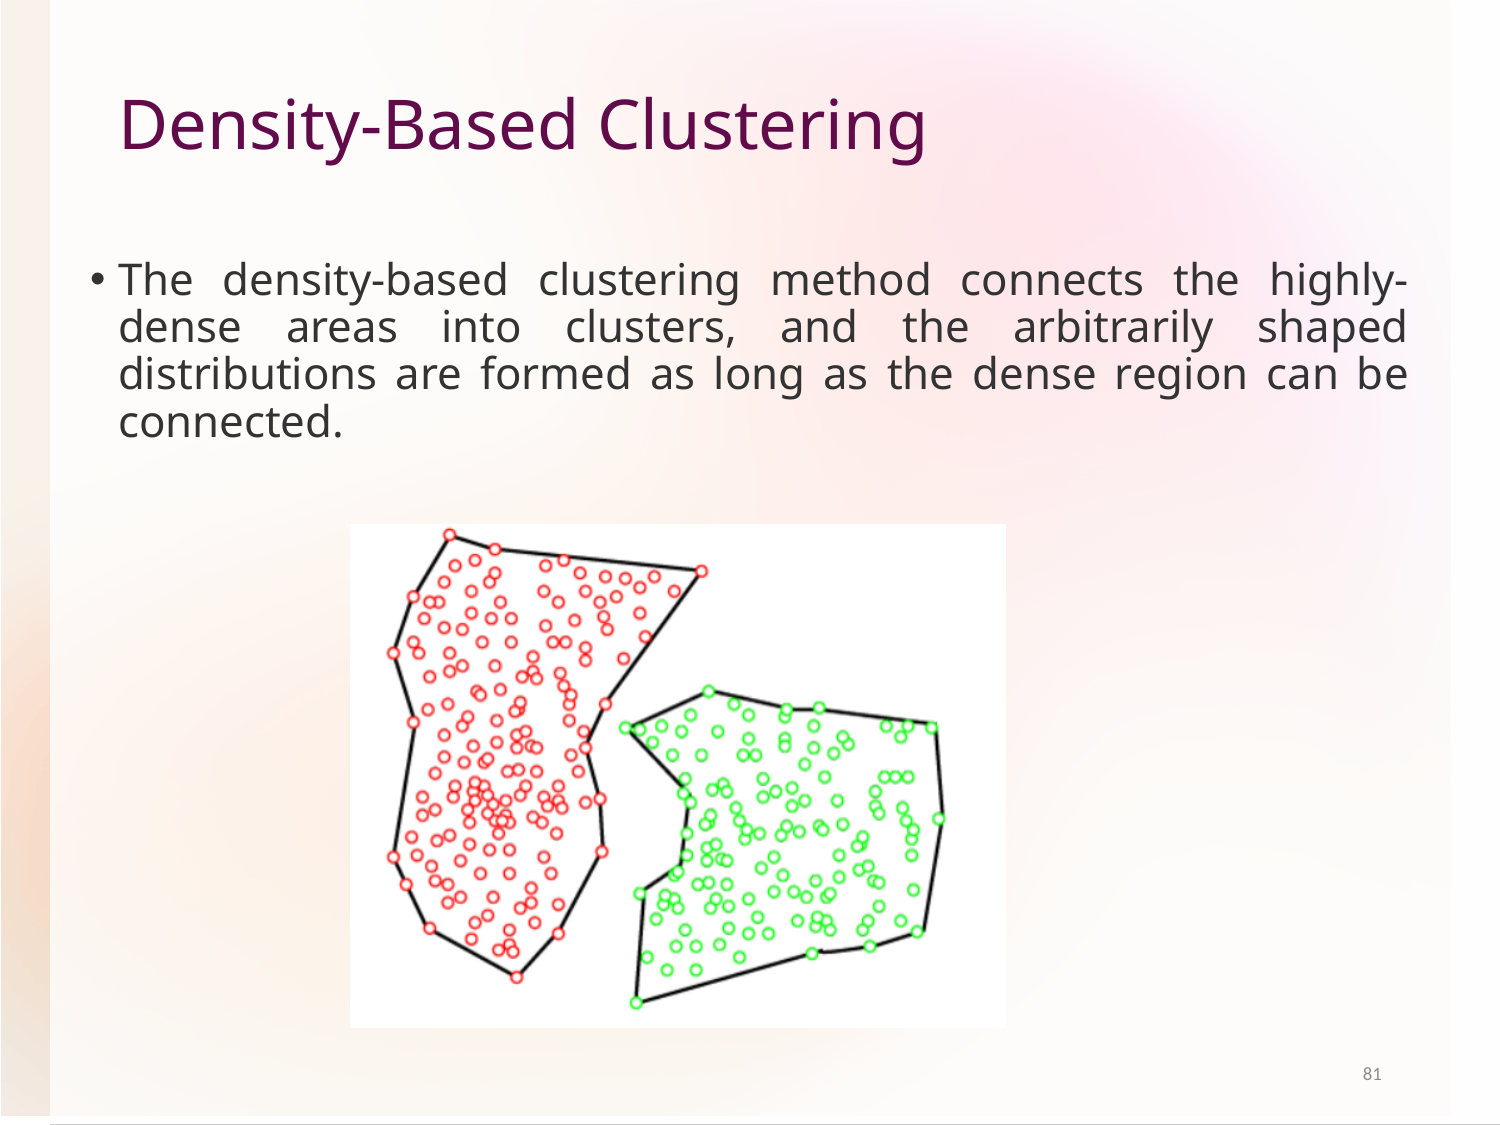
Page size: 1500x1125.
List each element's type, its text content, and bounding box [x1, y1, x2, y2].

slide_number 81 [1059, 1042, 1397, 1103]
picture [0, 0, 1500, 1125]
list The density-based clustering method connects the highly-dense areas into clusters, and the arbitrarily shaped distributions are formed as long as the dense region can be connected. [75, 249, 1425, 1005]
title Density-Based Clustering [103, 59, 1397, 249]
